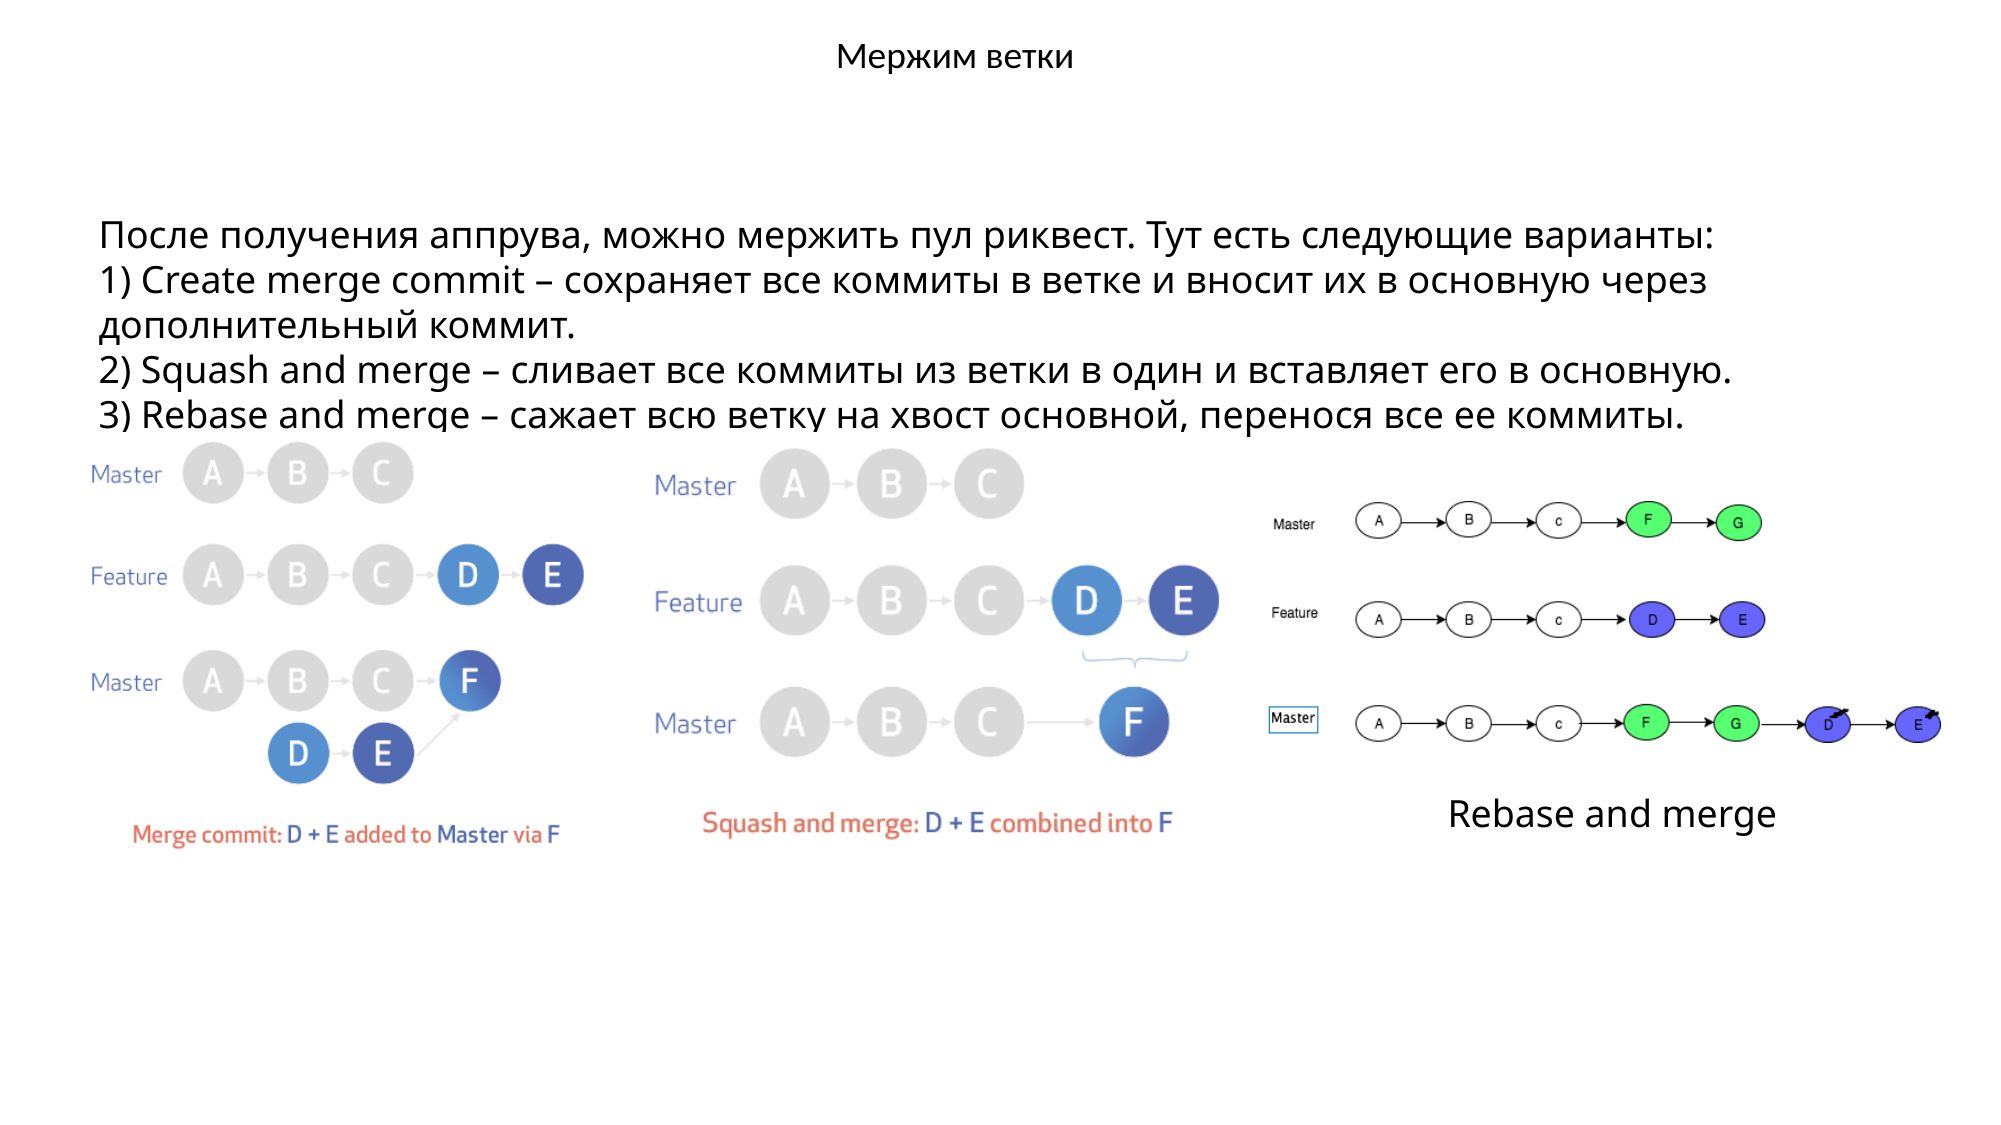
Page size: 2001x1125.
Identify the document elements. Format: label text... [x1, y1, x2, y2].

text_box Rebase and merge [1432, 782, 1803, 843]
text_box После получения аппрува, можно мержить пул риквест. Тут есть следующие варианты: 1) Create merge commit – сохраняет все коммиты в ветке и вносит их в основную через дополнительный коммит. 2) Squash and merge – сливает все коммиты из ветки в один и вставляет его в основную. 3) Rebase and merge – сажает всю ветку на хвост основной, перенося все ее коммиты. [83, 204, 1957, 444]
picture [622, 432, 1238, 855]
text_box Мержим ветки [820, 23, 1090, 84]
picture [1261, 501, 1941, 743]
picture [59, 432, 598, 855]
